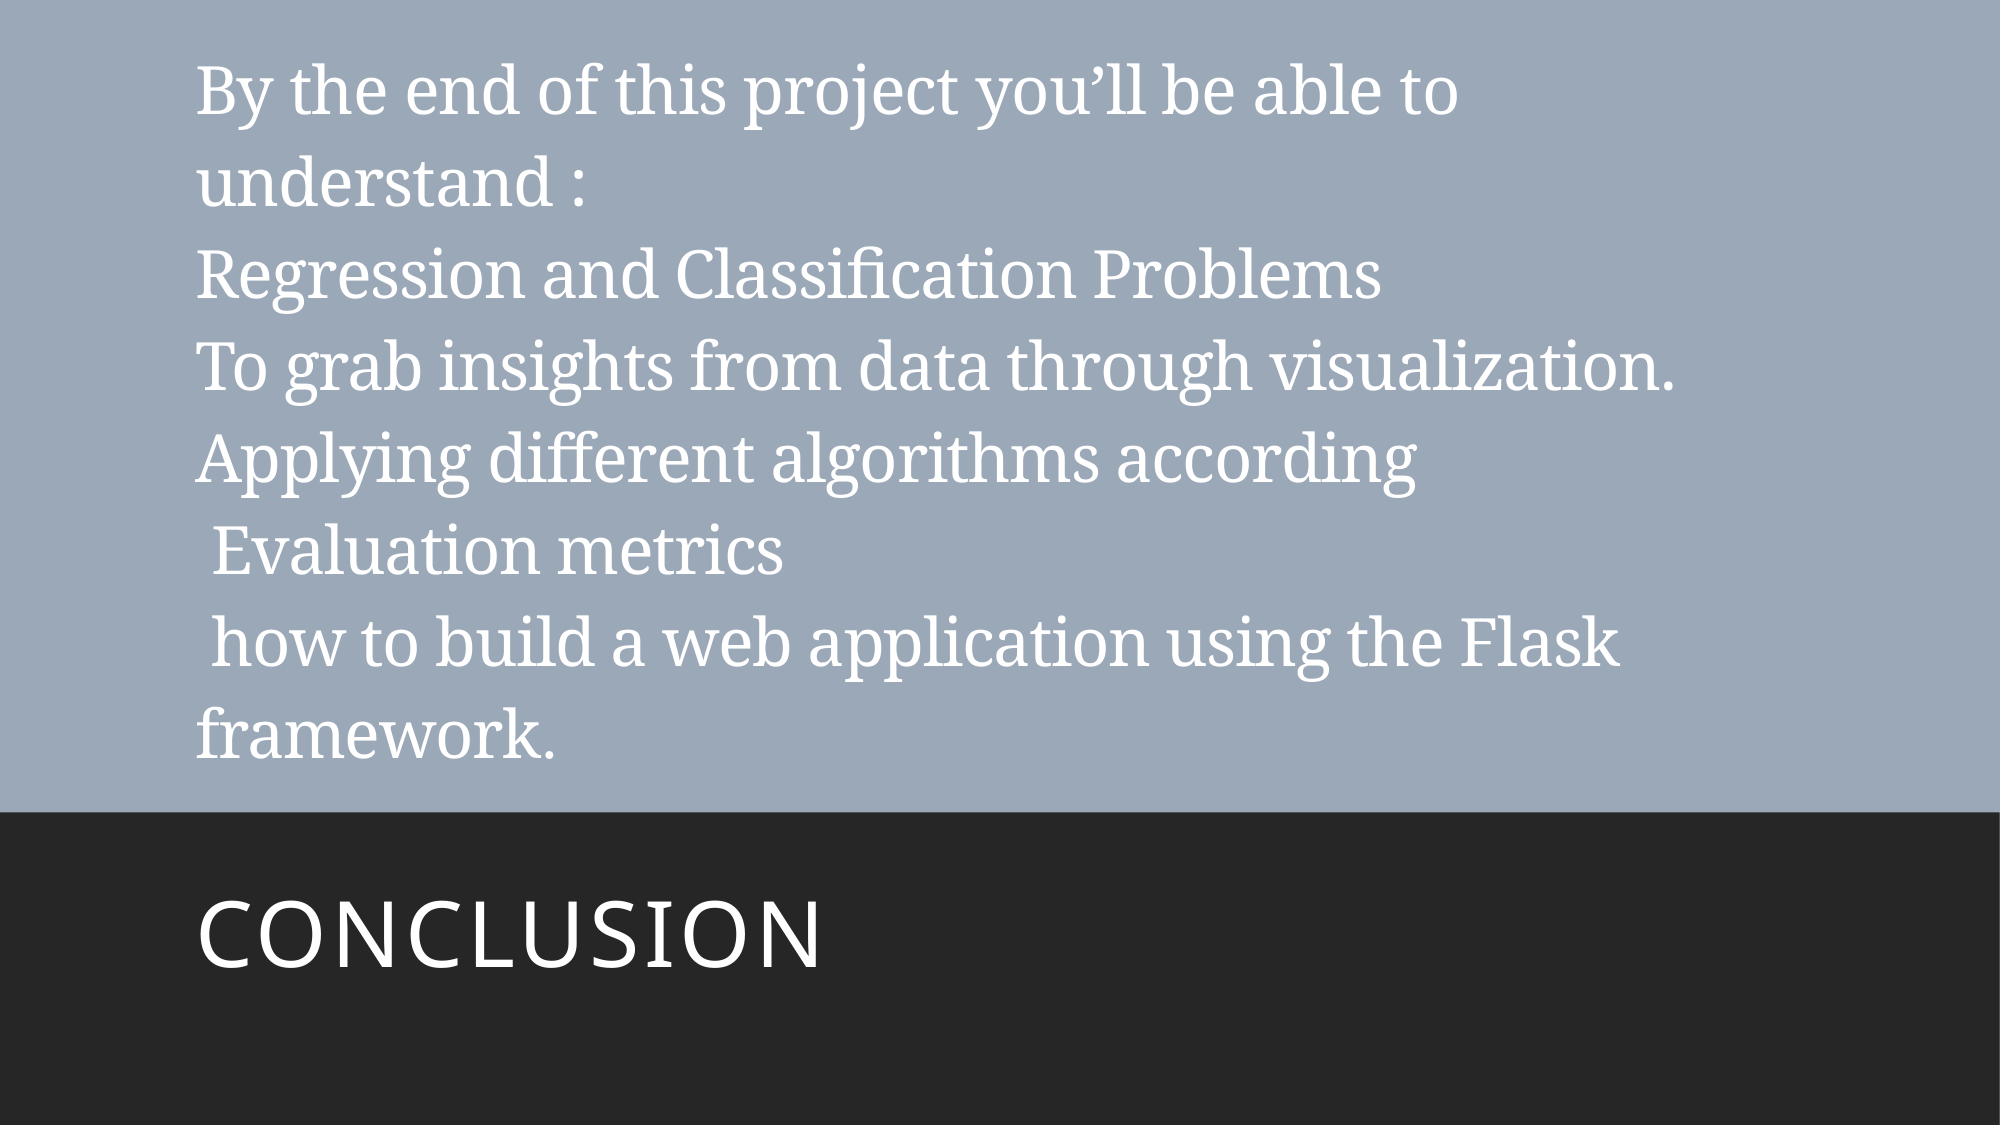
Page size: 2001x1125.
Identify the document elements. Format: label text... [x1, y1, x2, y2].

text_box [0, 0, 2000, 811]
subtitle conclusion [180, 857, 1831, 1045]
text_box [0, 811, 2000, 1125]
title By the end of this project you’ll be able to understand : Regression and Classification Problems To grab insights from data through visualization. Applying different algorithms according Evaluation metrics how to build a web application using the Flask framework. [180, 124, 1831, 763]
